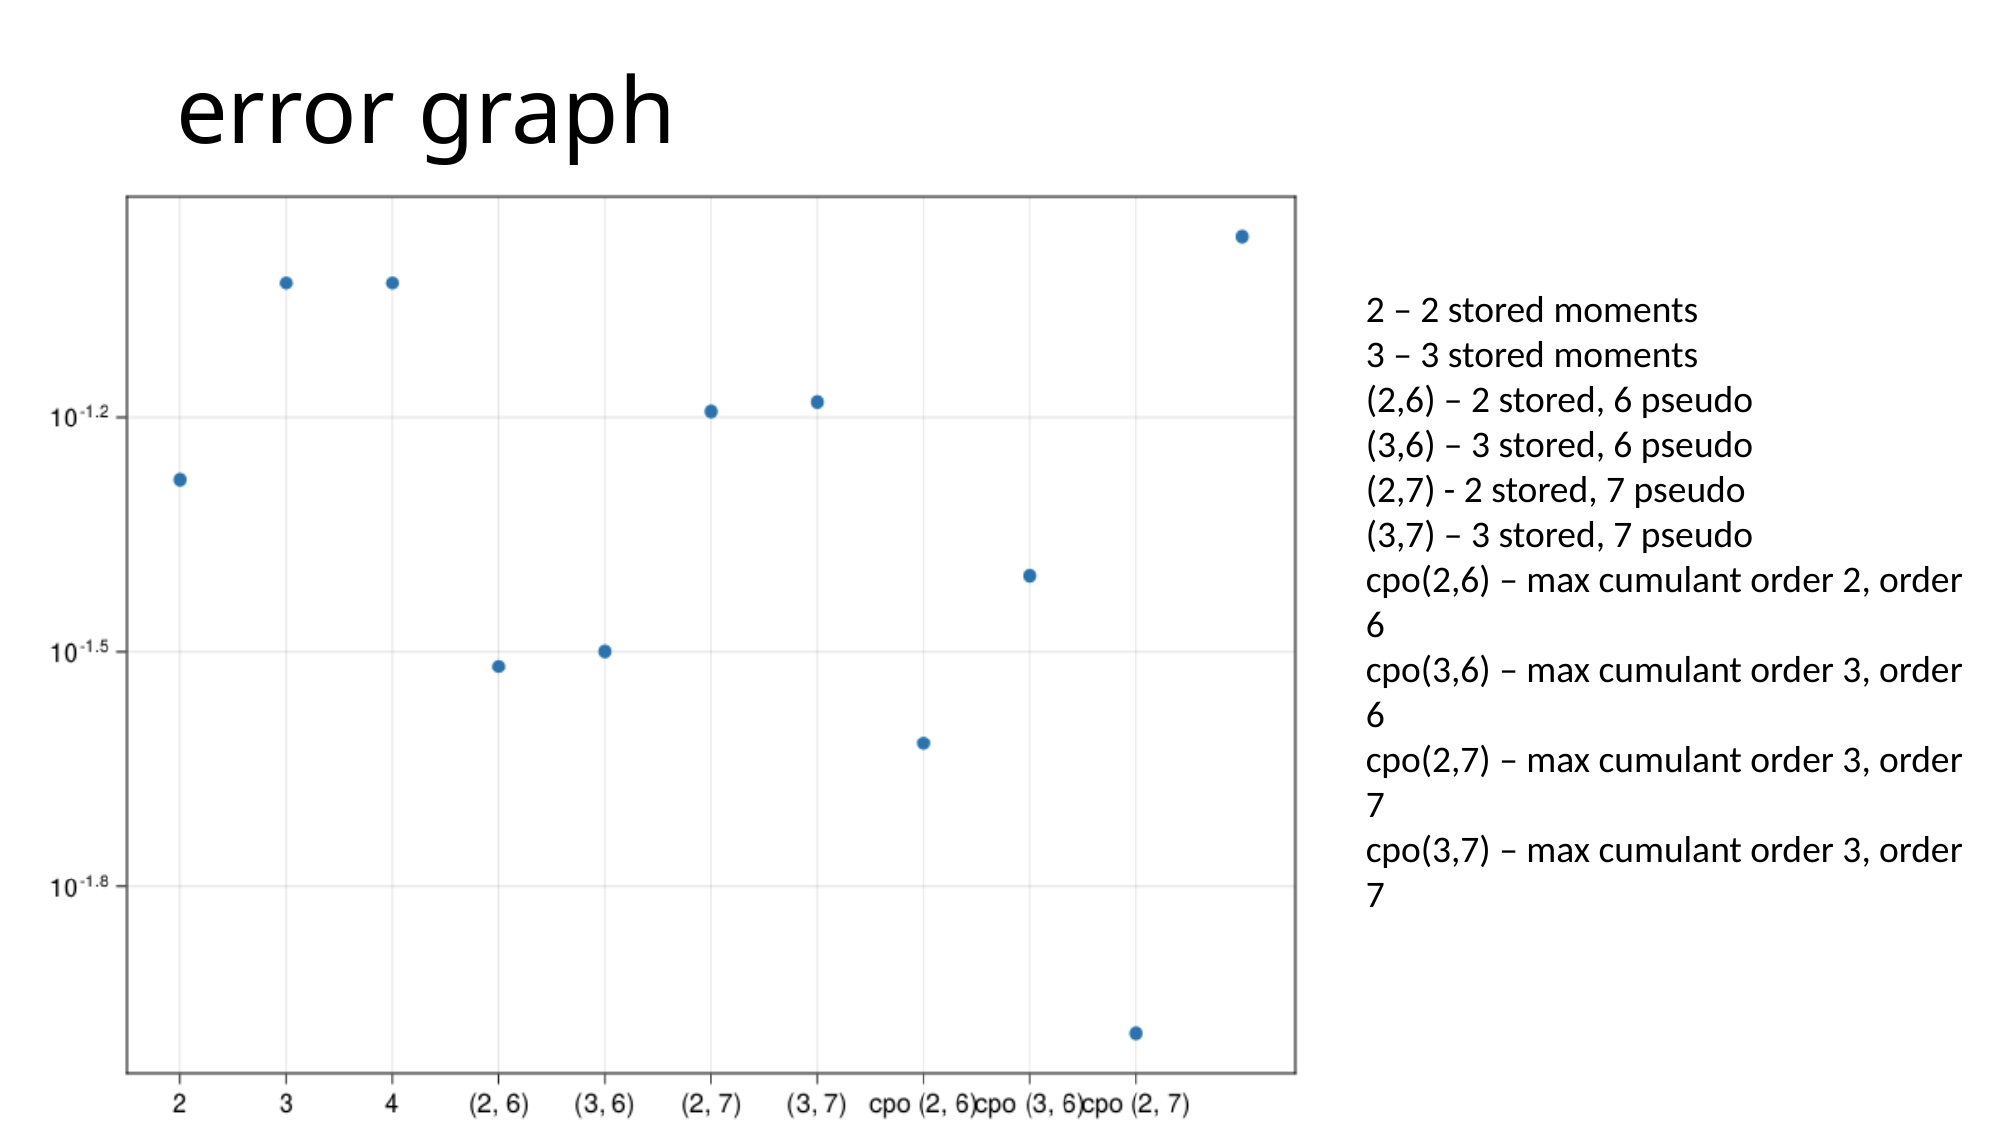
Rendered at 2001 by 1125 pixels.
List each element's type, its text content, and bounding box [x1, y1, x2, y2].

text_box 2 – 2 stored moments 3 – 3 stored moments (2,6) – 2 stored, 6 pseudo (3,6) – 3 stored, 6 pseudo (2,7) - 2 stored, 7 pseudo (3,7) – 3 stored, 7 pseudo cpo(2,6) – max cumulant order 2, order 6 cpo(3,6) – max cumulant order 3, order 6 cpo(2,7) – max cumulant order 3, order 7 cpo(3,7) – max cumulant order 3, order 7 [1351, 277, 1979, 967]
picture [37, 180, 1313, 1125]
